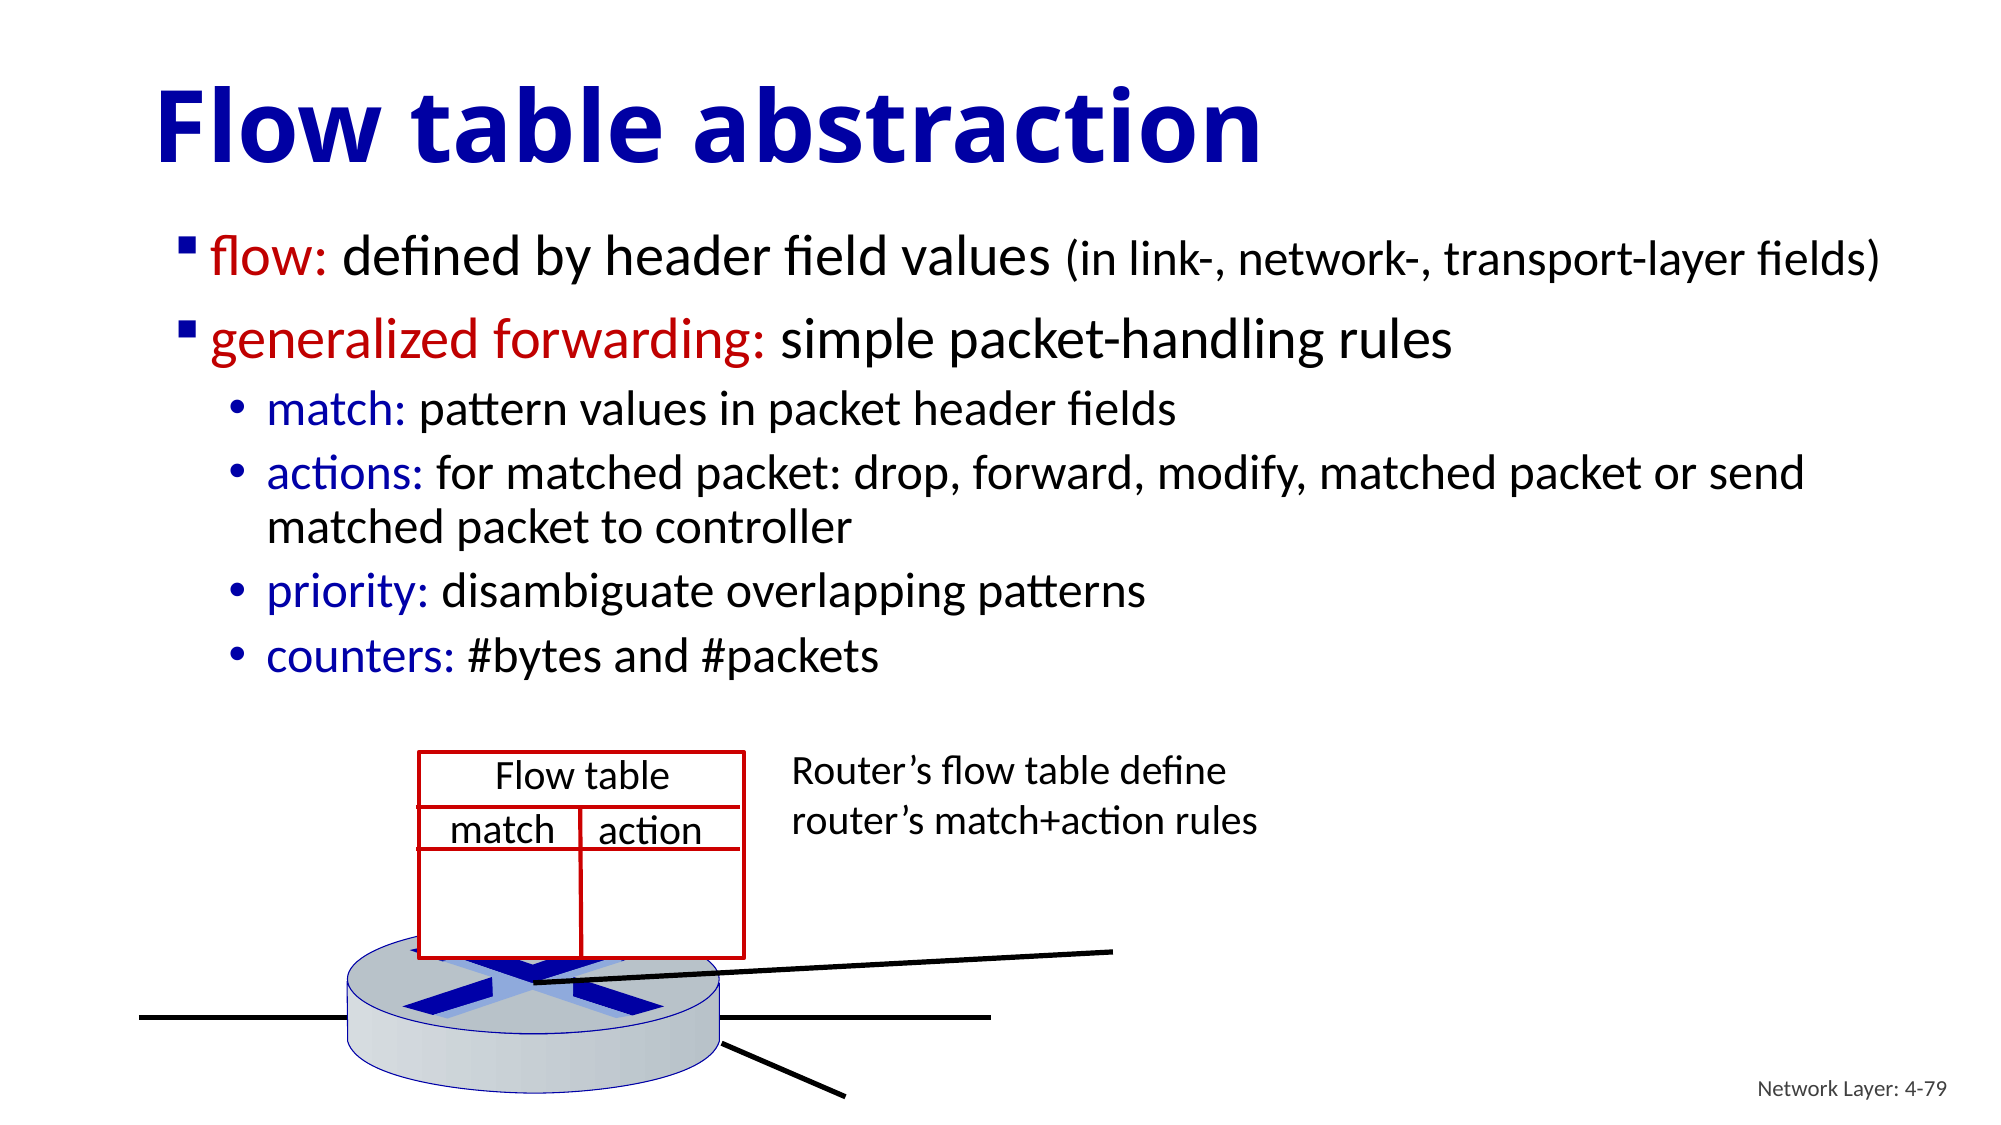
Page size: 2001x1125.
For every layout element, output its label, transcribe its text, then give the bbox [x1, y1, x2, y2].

list flow: defined by header field values (in link-, network-, transport-layer fields) generalized forwarding: simple packet-handling rules match: pattern values in packet header fields actions: for matched packet: drop, forward, modify, matched packet or send matched packet to controller priority: disambiguate overlapping patterns counters: #bytes and #packets [137, 217, 1918, 718]
title Flow table abstraction [137, 56, 1863, 204]
slide_number Network Layer: 4- [1512, 1056, 1963, 1117]
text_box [138, 735, 1328, 1097]
